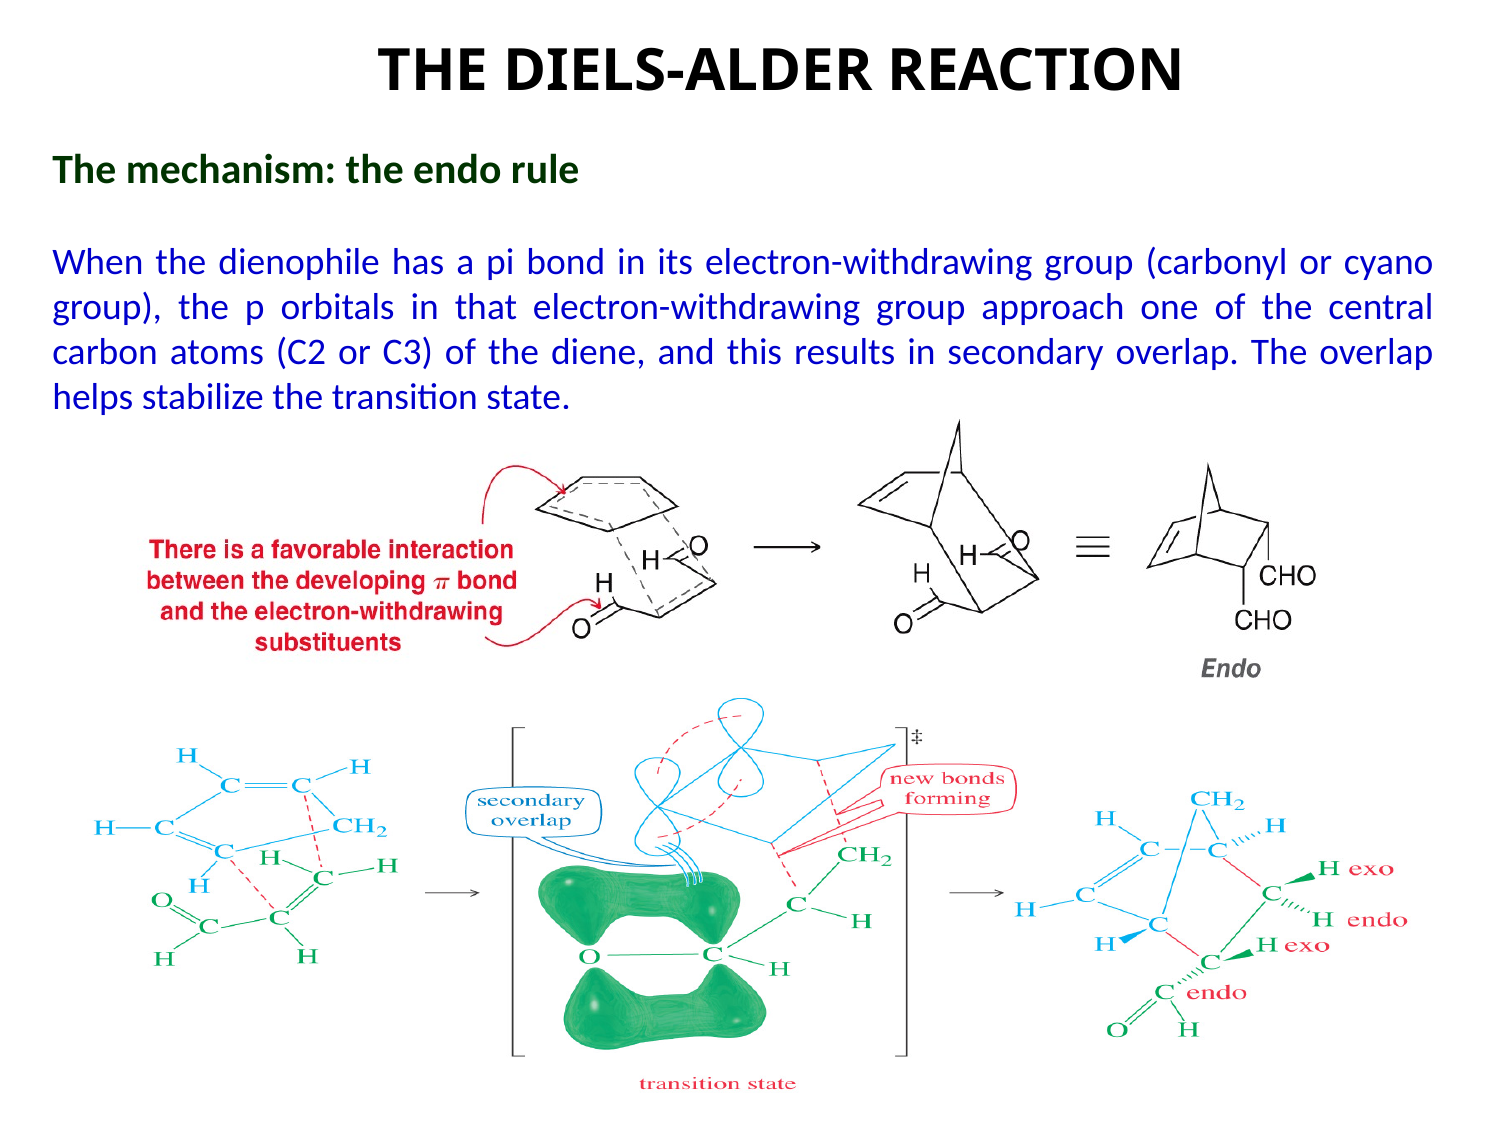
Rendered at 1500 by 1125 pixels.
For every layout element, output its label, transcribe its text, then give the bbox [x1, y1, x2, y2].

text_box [87, 409, 1413, 1101]
text_box THE DIELS-ALDER REACTION The mechanism: the endo rule When the dienophile has a pi bond in its electron-withdrawing group (carbonyl or cyano group), the p orbitals in that electron-withdrawing group approach one of the central carbon atoms (C2 or C3) of the diene, and this results in secondary overlap. The overlap helps stabilize the transition state. [37, 24, 1450, 425]
